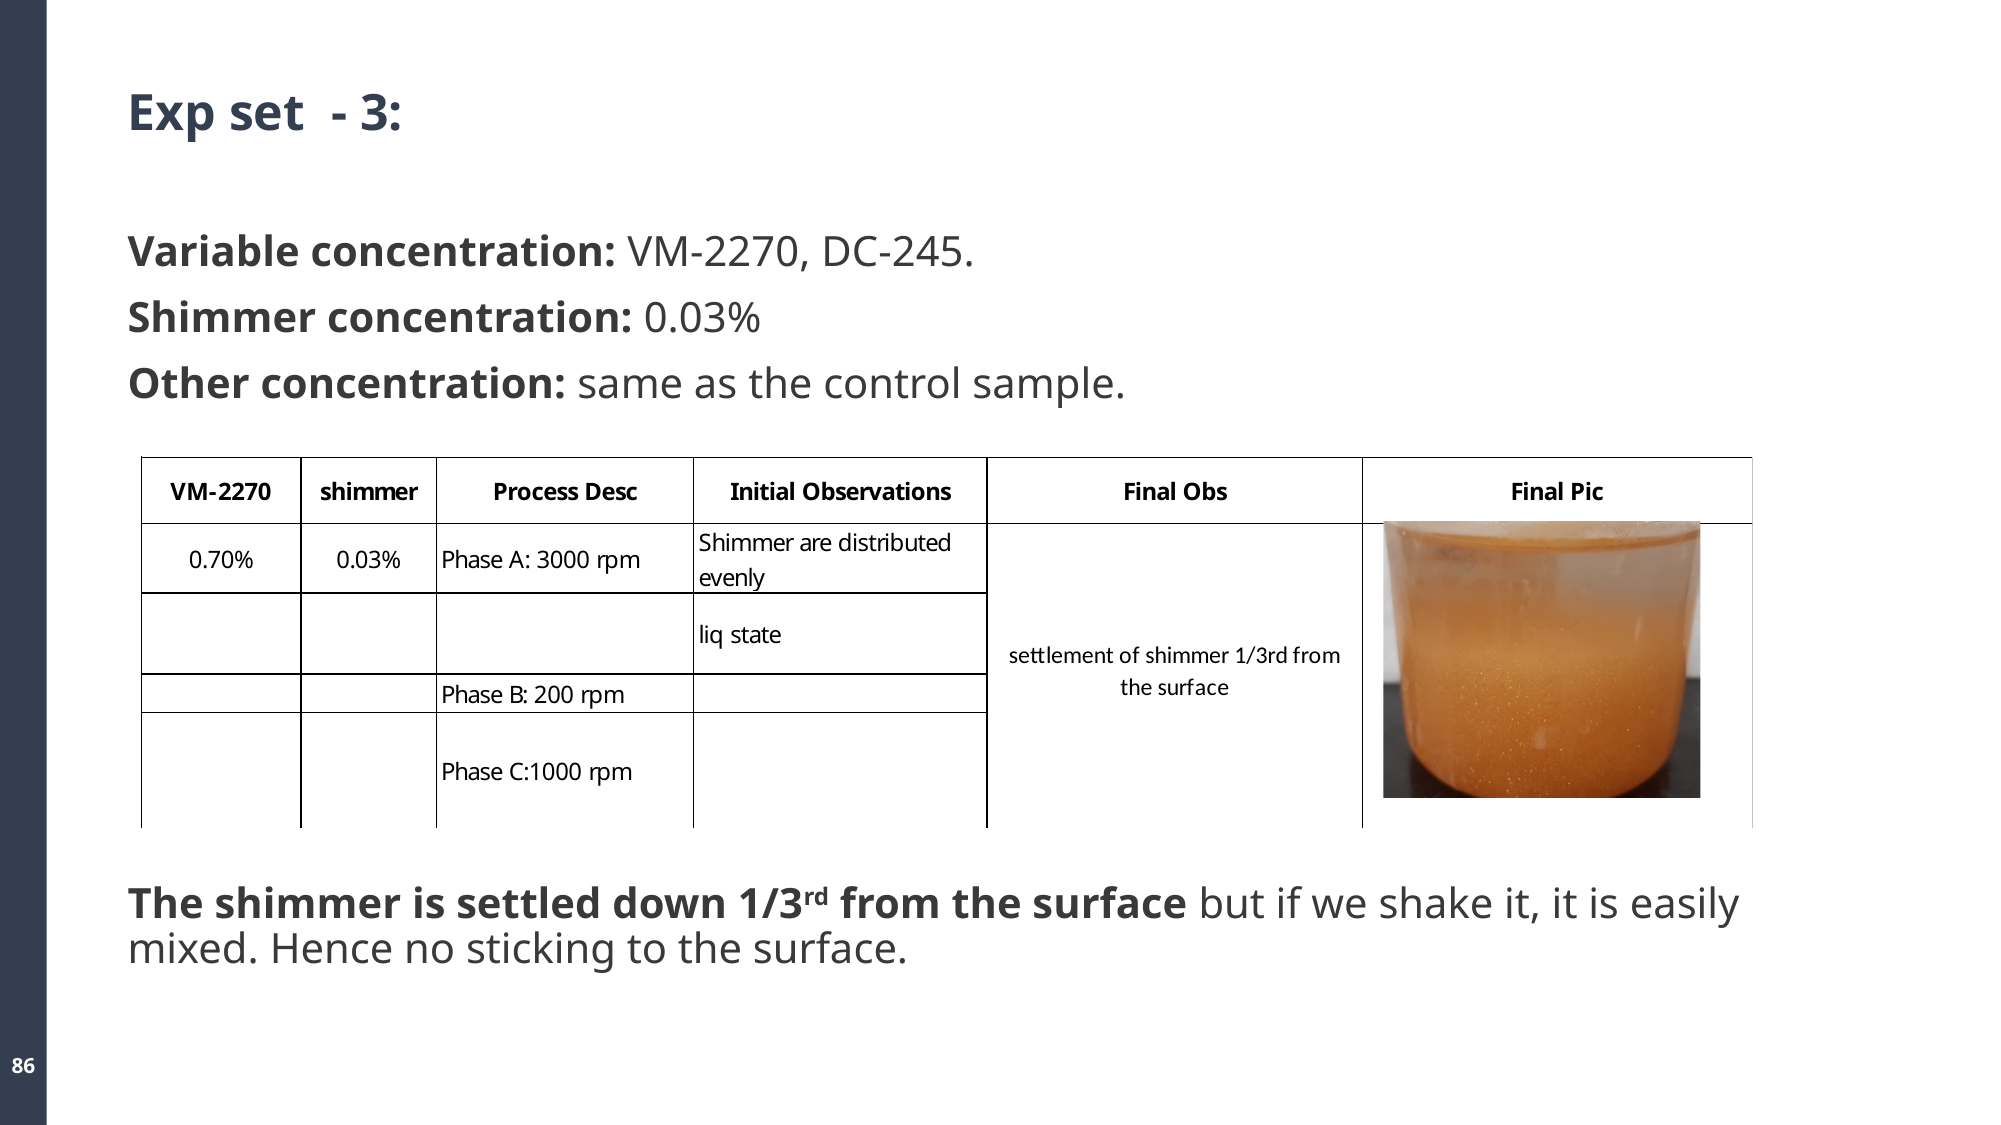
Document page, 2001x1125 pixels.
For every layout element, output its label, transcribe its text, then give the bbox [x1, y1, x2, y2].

title Exp set - 3: [112, 80, 1888, 146]
picture [141, 456, 1754, 830]
list Variable concentration: VM-2270, DC-245. Shimmer concentration: 0.03% Other concentration: same as the control sample. The shimmer is settled down 1/3rd from the surface but if we shake it, it is easily mixed. Hence no sticking to the surface. [112, 223, 1888, 1088]
